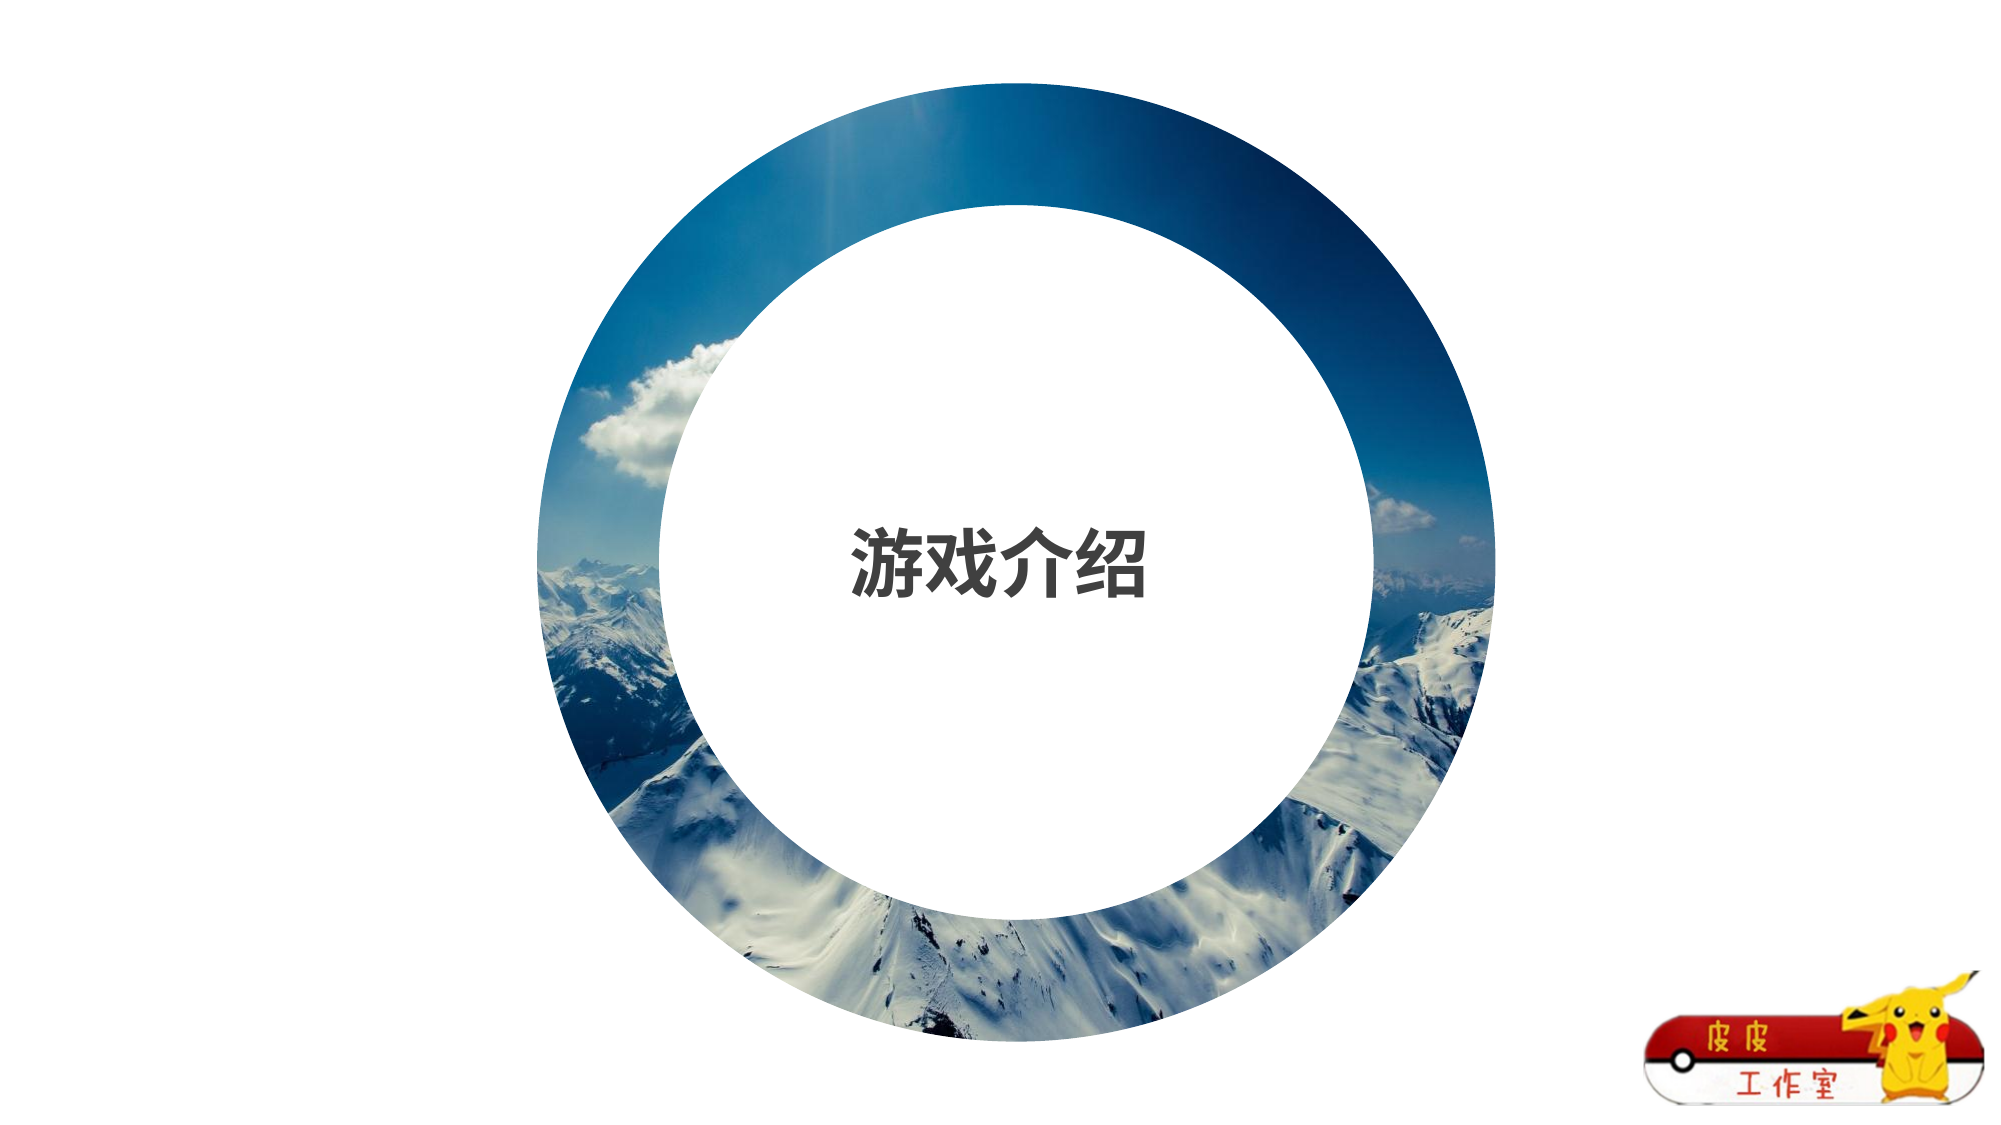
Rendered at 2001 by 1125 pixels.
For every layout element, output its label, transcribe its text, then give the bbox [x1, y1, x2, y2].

picture [1635, 962, 2001, 1113]
text_box [536, 82, 1497, 1043]
text_box 游戏介绍 [835, 509, 1165, 615]
